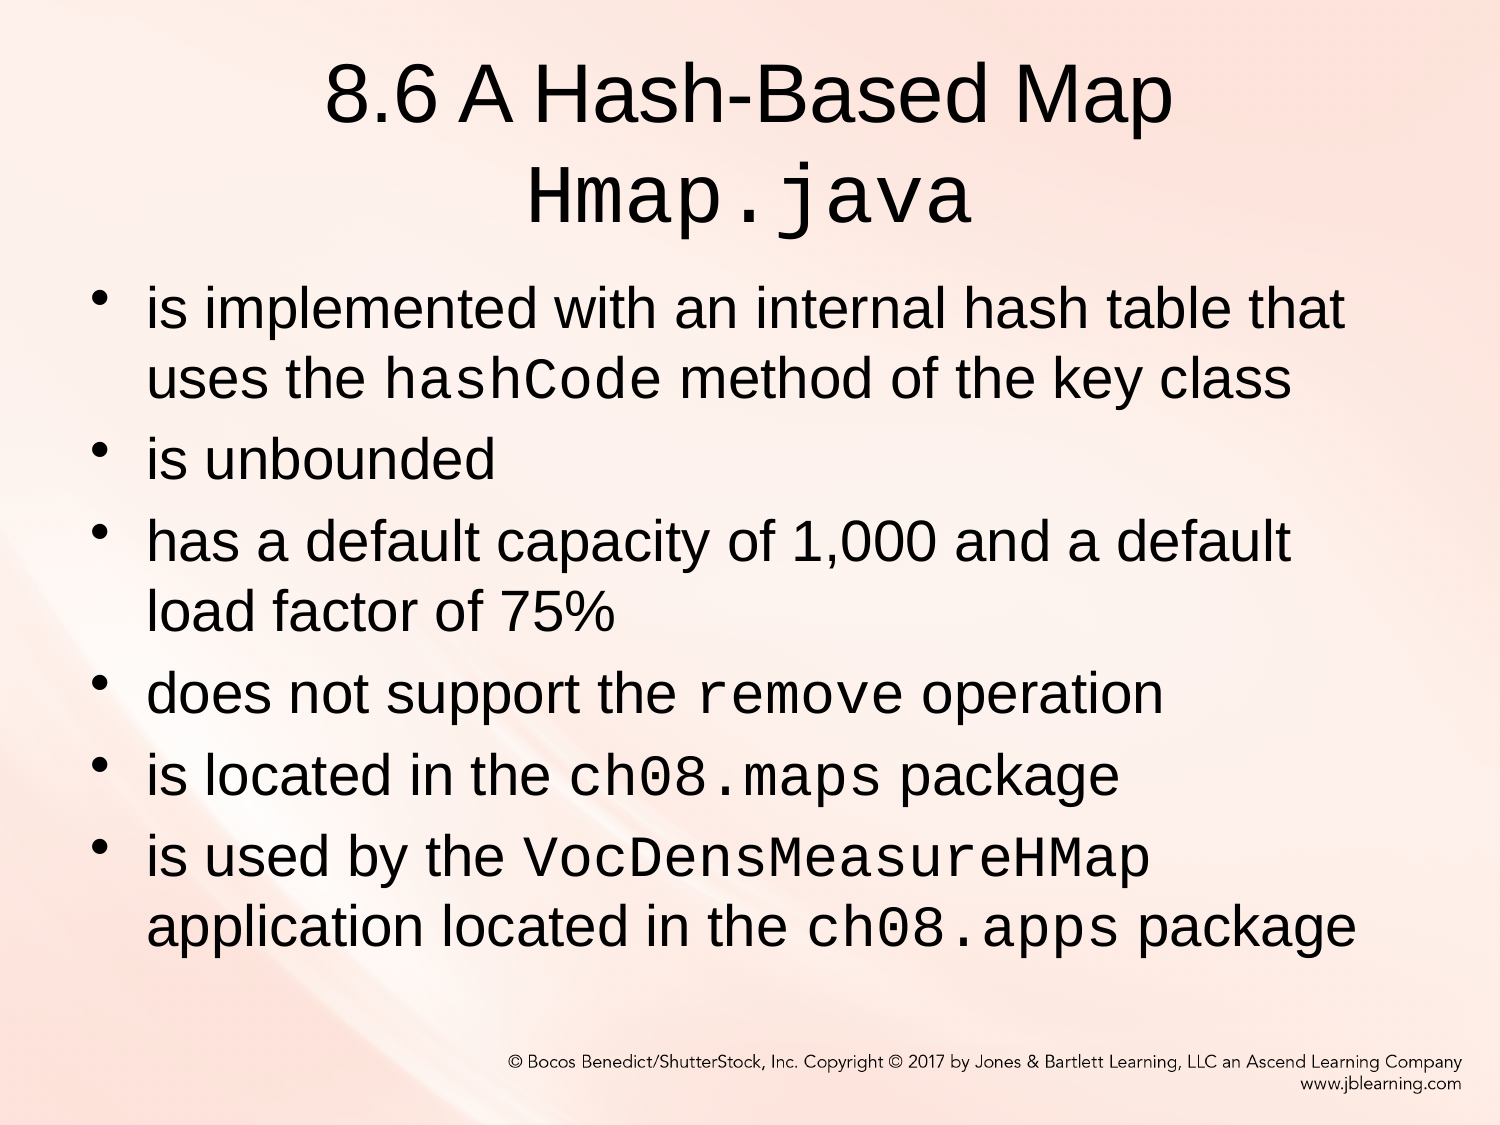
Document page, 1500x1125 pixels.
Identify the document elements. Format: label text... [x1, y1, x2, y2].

picture [0, 0, 1500, 1125]
list is implemented with an internal hash table that uses the hashCode method of the key class is unbounded has a default capacity of 1,000 and a default load factor of 75% does not support the remove operation is located in the ch08.maps package is used by the VocDensMeasureHMap application located in the ch08.apps package [75, 262, 1425, 1005]
title 8.6 A Hash-Based Map Hmap.java [75, 45, 1425, 233]
